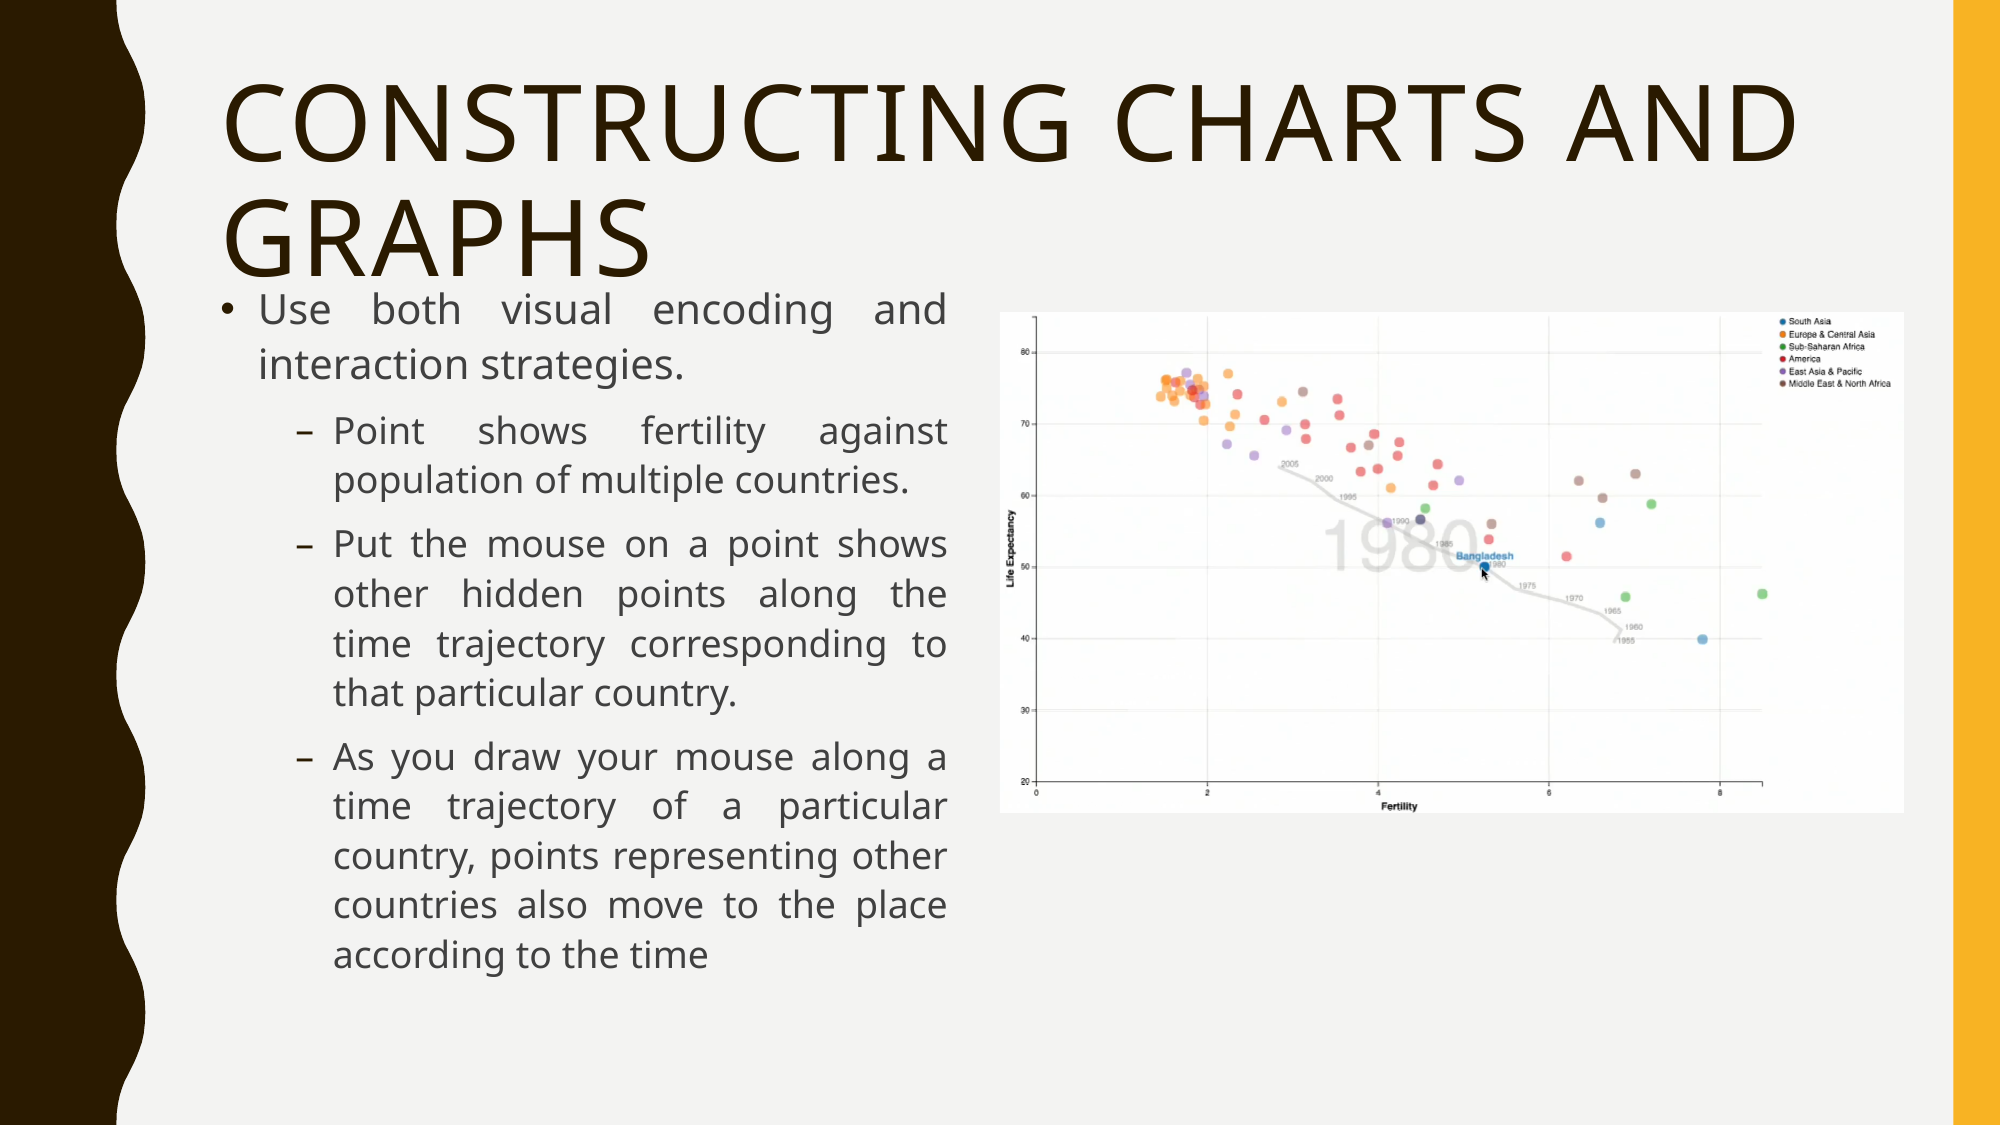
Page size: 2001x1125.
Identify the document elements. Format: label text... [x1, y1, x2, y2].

picture [999, 312, 1904, 813]
list Use both visual encoding and interaction strategies. Point shows fertility against population of multiple countries. Put the mouse on a point shows other hidden points along the time trajectory corresponding to that particular country. As you draw your mouse along a time trajectory of a particular country, points representing other countries also move to the place according to the time [205, 270, 964, 1063]
title Constructing Charts and graphs [205, 62, 1875, 308]
